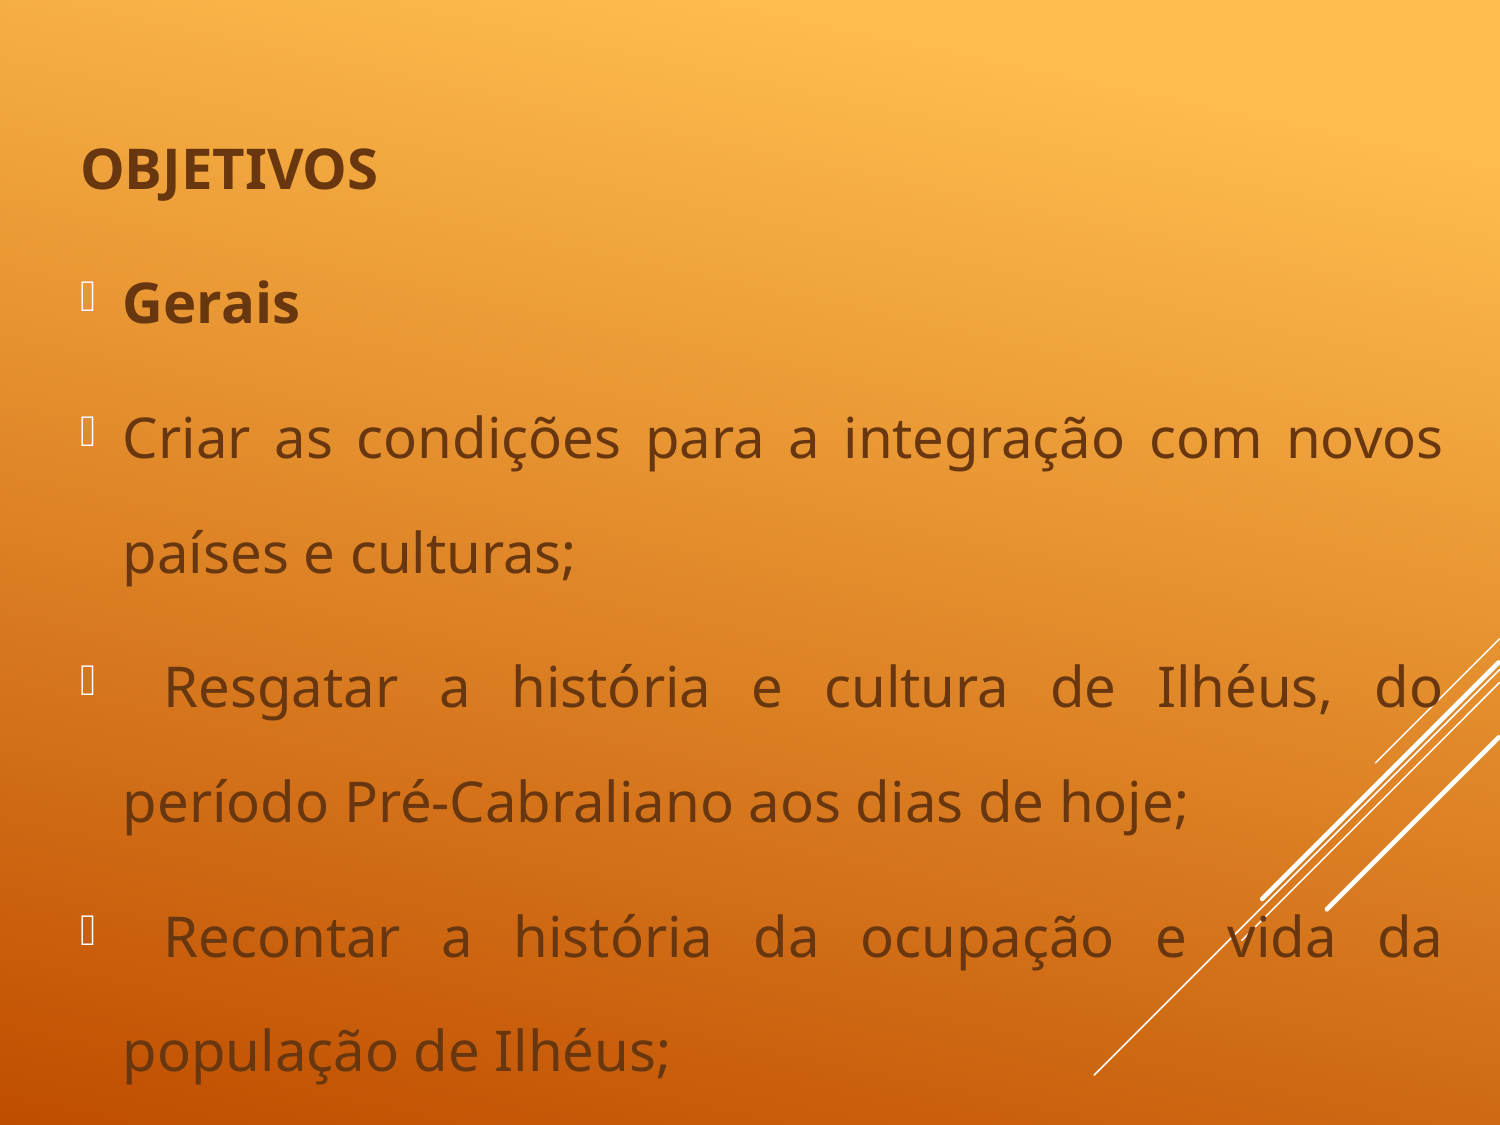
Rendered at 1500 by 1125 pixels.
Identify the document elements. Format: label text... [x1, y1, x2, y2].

list OBJETIVOS Gerais Criar as condições para a integração com novos países e culturas; Resgatar a história e cultura de Ilhéus, do período Pré-Cabraliano aos dias de hoje; Recontar a história da ocupação e vida da população de Ilhéus; [64, 78, 1459, 1094]
